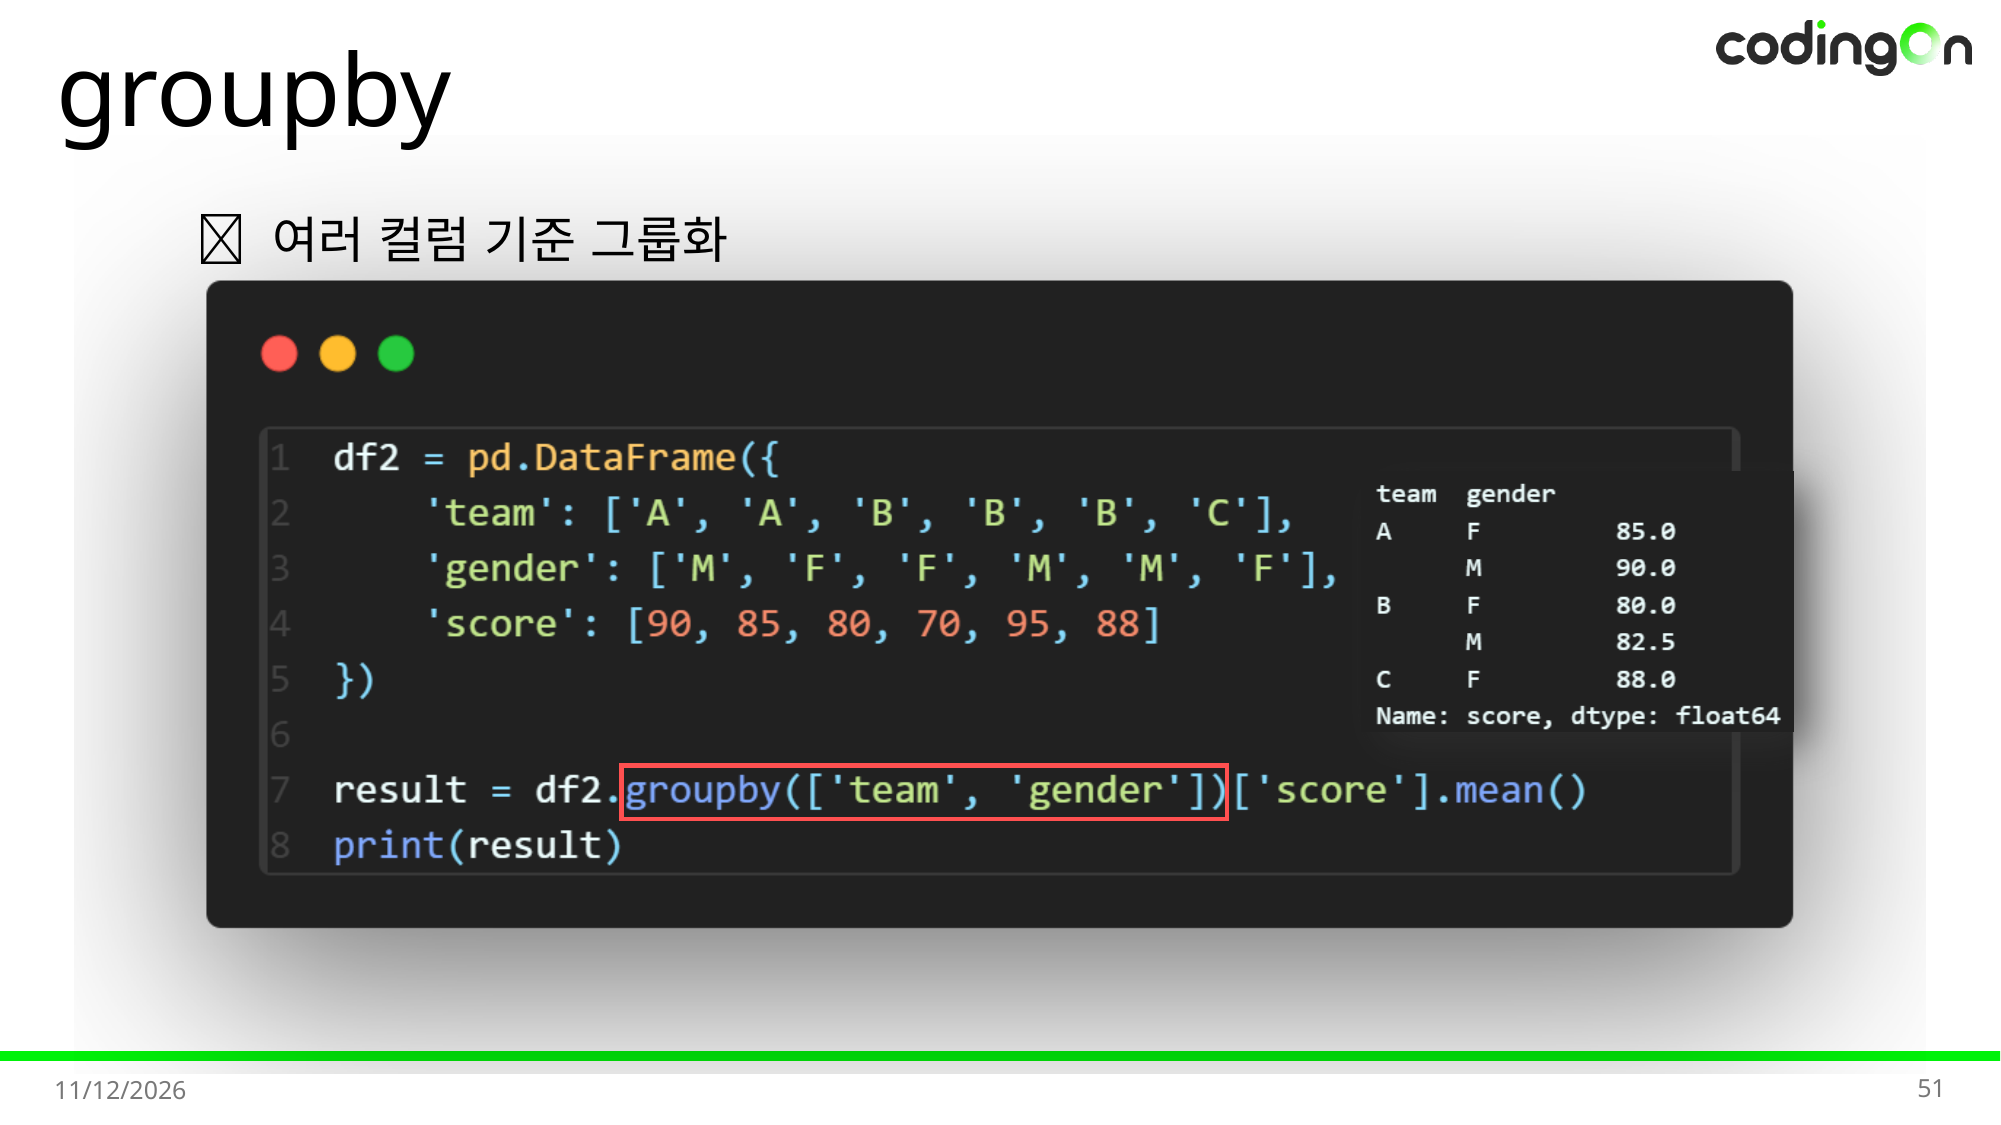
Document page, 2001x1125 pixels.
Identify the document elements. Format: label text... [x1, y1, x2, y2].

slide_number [39, 1061, 490, 1122]
picture [1767, 20, 1972, 76]
picture [74, 135, 1926, 1074]
slide_number 51 [1510, 1059, 1961, 1120]
title groupby [41, 0, 1767, 188]
